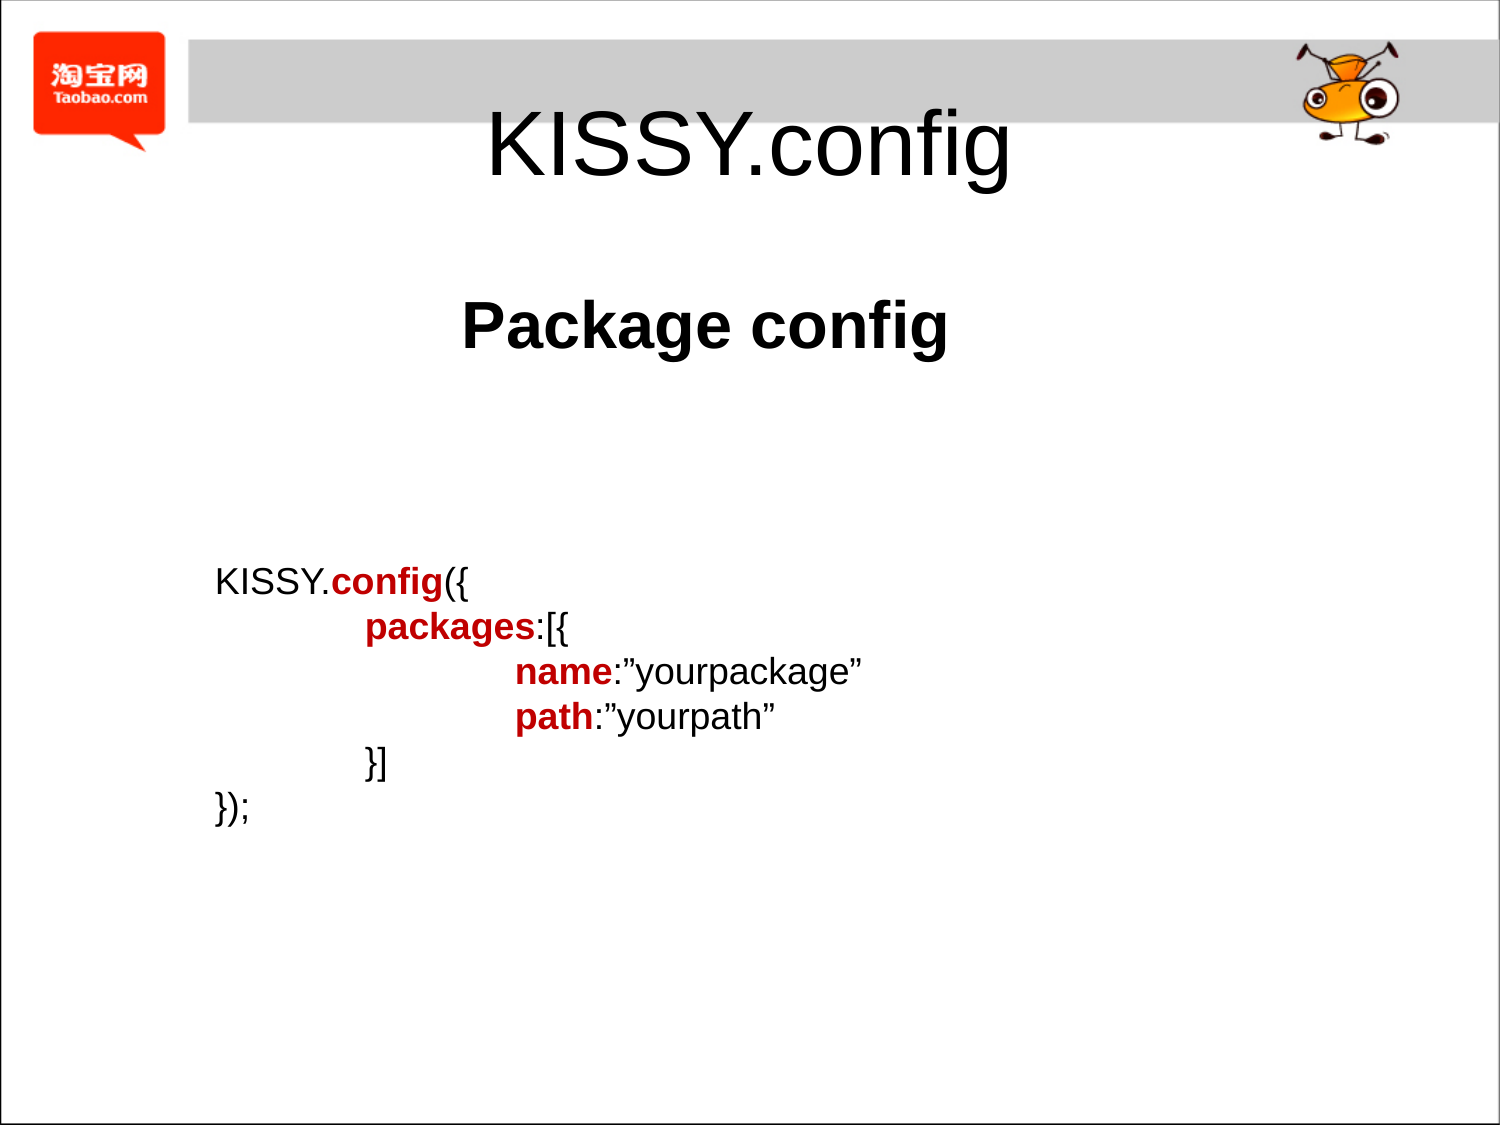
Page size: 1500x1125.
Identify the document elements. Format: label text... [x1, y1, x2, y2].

picture [0, 0, 1500, 1125]
text_box Package config [224, 274, 1188, 370]
text_box KISSY.config({ packages:[{ name:”yourpackage” path:”yourpath” }] }); [199, 549, 1338, 835]
title KISSY.config [74, 44, 1426, 233]
